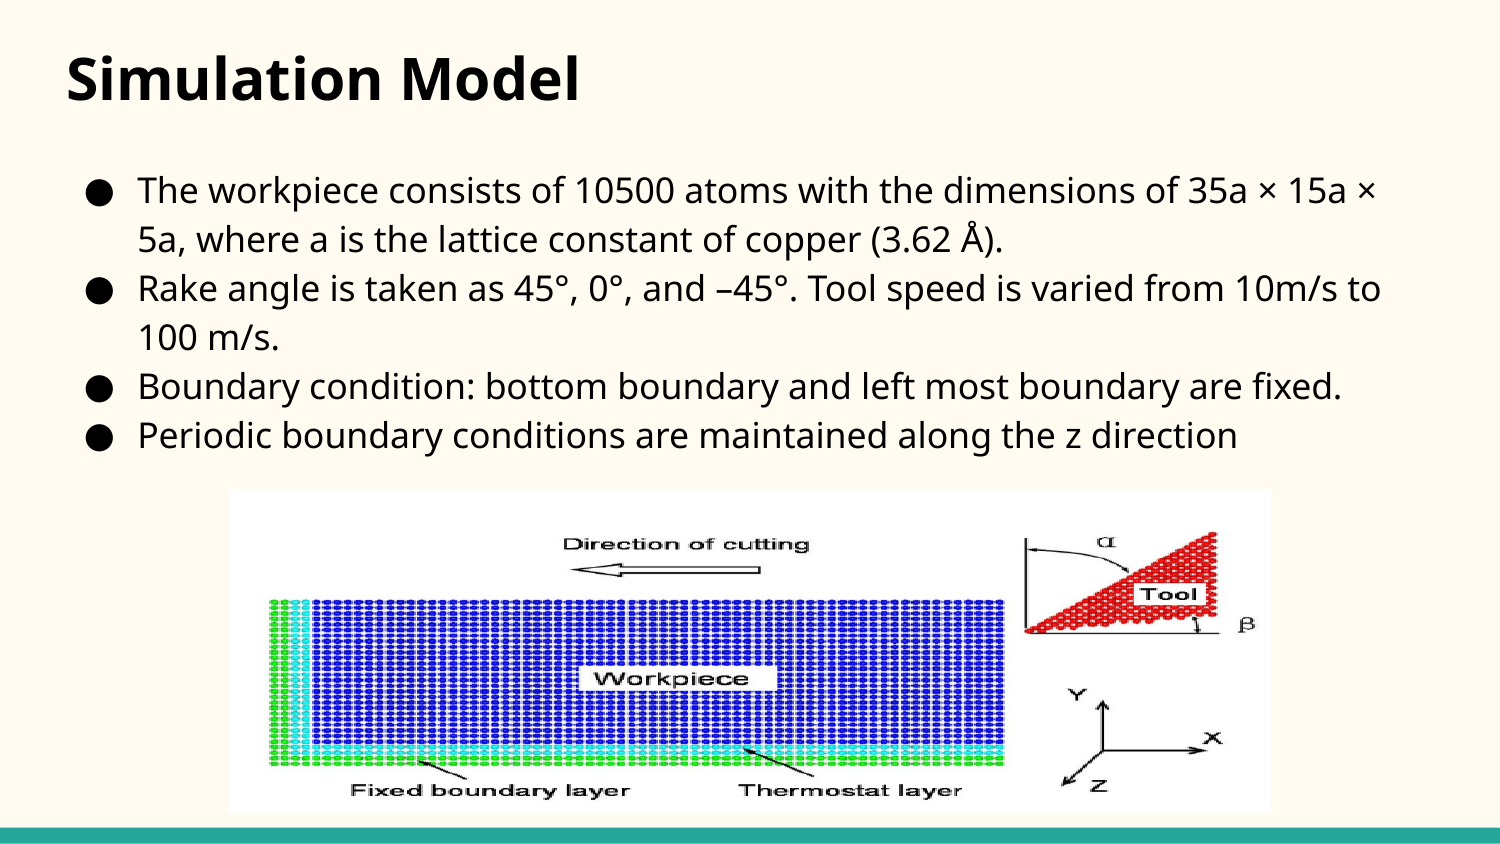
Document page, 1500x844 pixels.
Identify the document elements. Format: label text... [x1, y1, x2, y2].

picture [229, 489, 1271, 813]
list The workpiece consists of 10500 atoms with the dimensions of 35a × 15a × 5a, where a is the lattice constant of copper (3.62 Å). Rake angle is taken as 45°, 0°, and –45°. Tool speed is varied from 10m/s to 100 m/s. Boundary condition: bottom boundary and left most boundary are fixed. Periodic boundary conditions are maintained along the z direction [51, 146, 1449, 472]
title Simulation Model [51, 27, 1449, 128]
